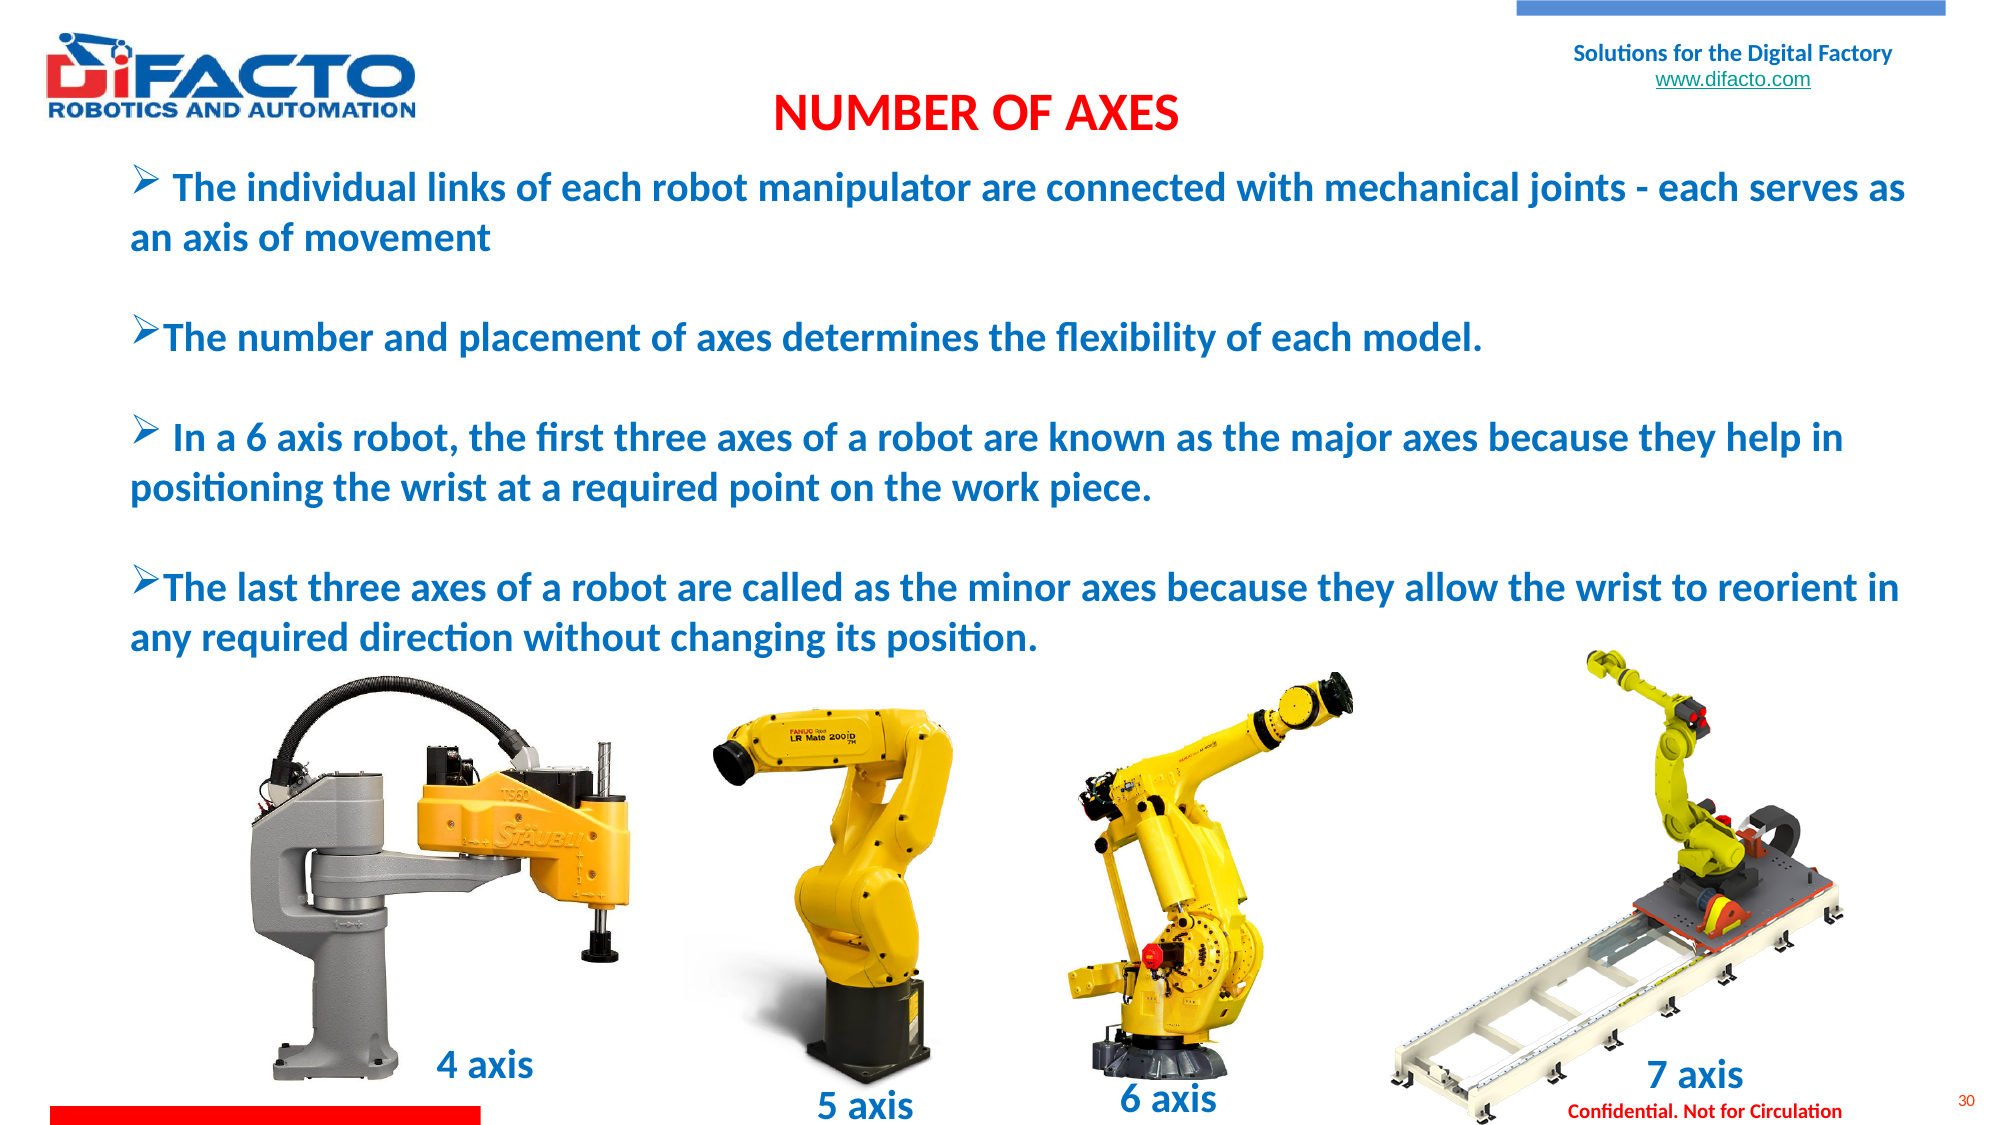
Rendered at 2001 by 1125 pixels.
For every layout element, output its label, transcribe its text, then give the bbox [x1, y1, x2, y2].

text_box NUMBER OF AXES [722, 69, 1233, 149]
picture [682, 675, 978, 1119]
picture [31, 21, 434, 125]
text_box The individual links of each robot manipulator are connected with mechanical joints - each serves as an axis of movement The number and placement of axes determines the flexibility of each model. In a 6 axis robot, the first three axes of a robot are known as the major axes because they help in positioning the wrist at a required point on the work piece. The last three axes of a robot are called as the minor axes because they allow the wrist to reorient in any required direction without changing its position. [115, 151, 1930, 667]
picture [213, 671, 649, 1085]
picture [1389, 649, 1844, 1125]
text_box 6 axis [1105, 1088, 1233, 1125]
picture [1060, 672, 1353, 1081]
